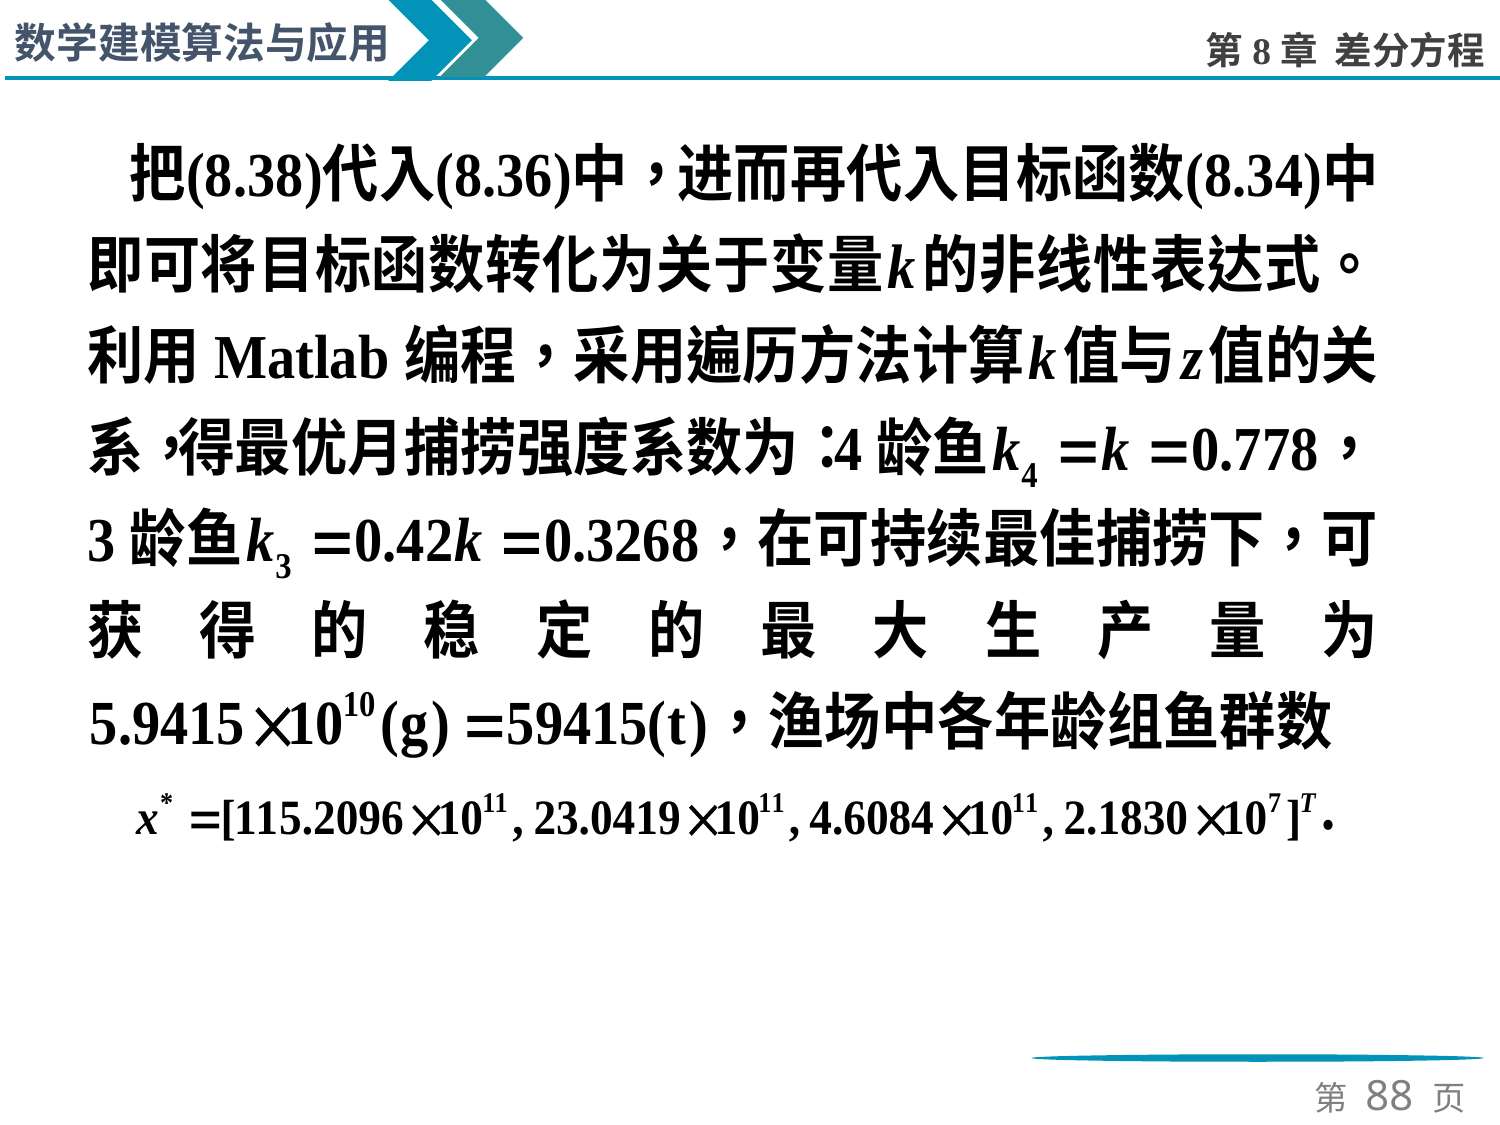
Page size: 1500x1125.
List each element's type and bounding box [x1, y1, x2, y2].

text_box [87, 131, 1377, 900]
